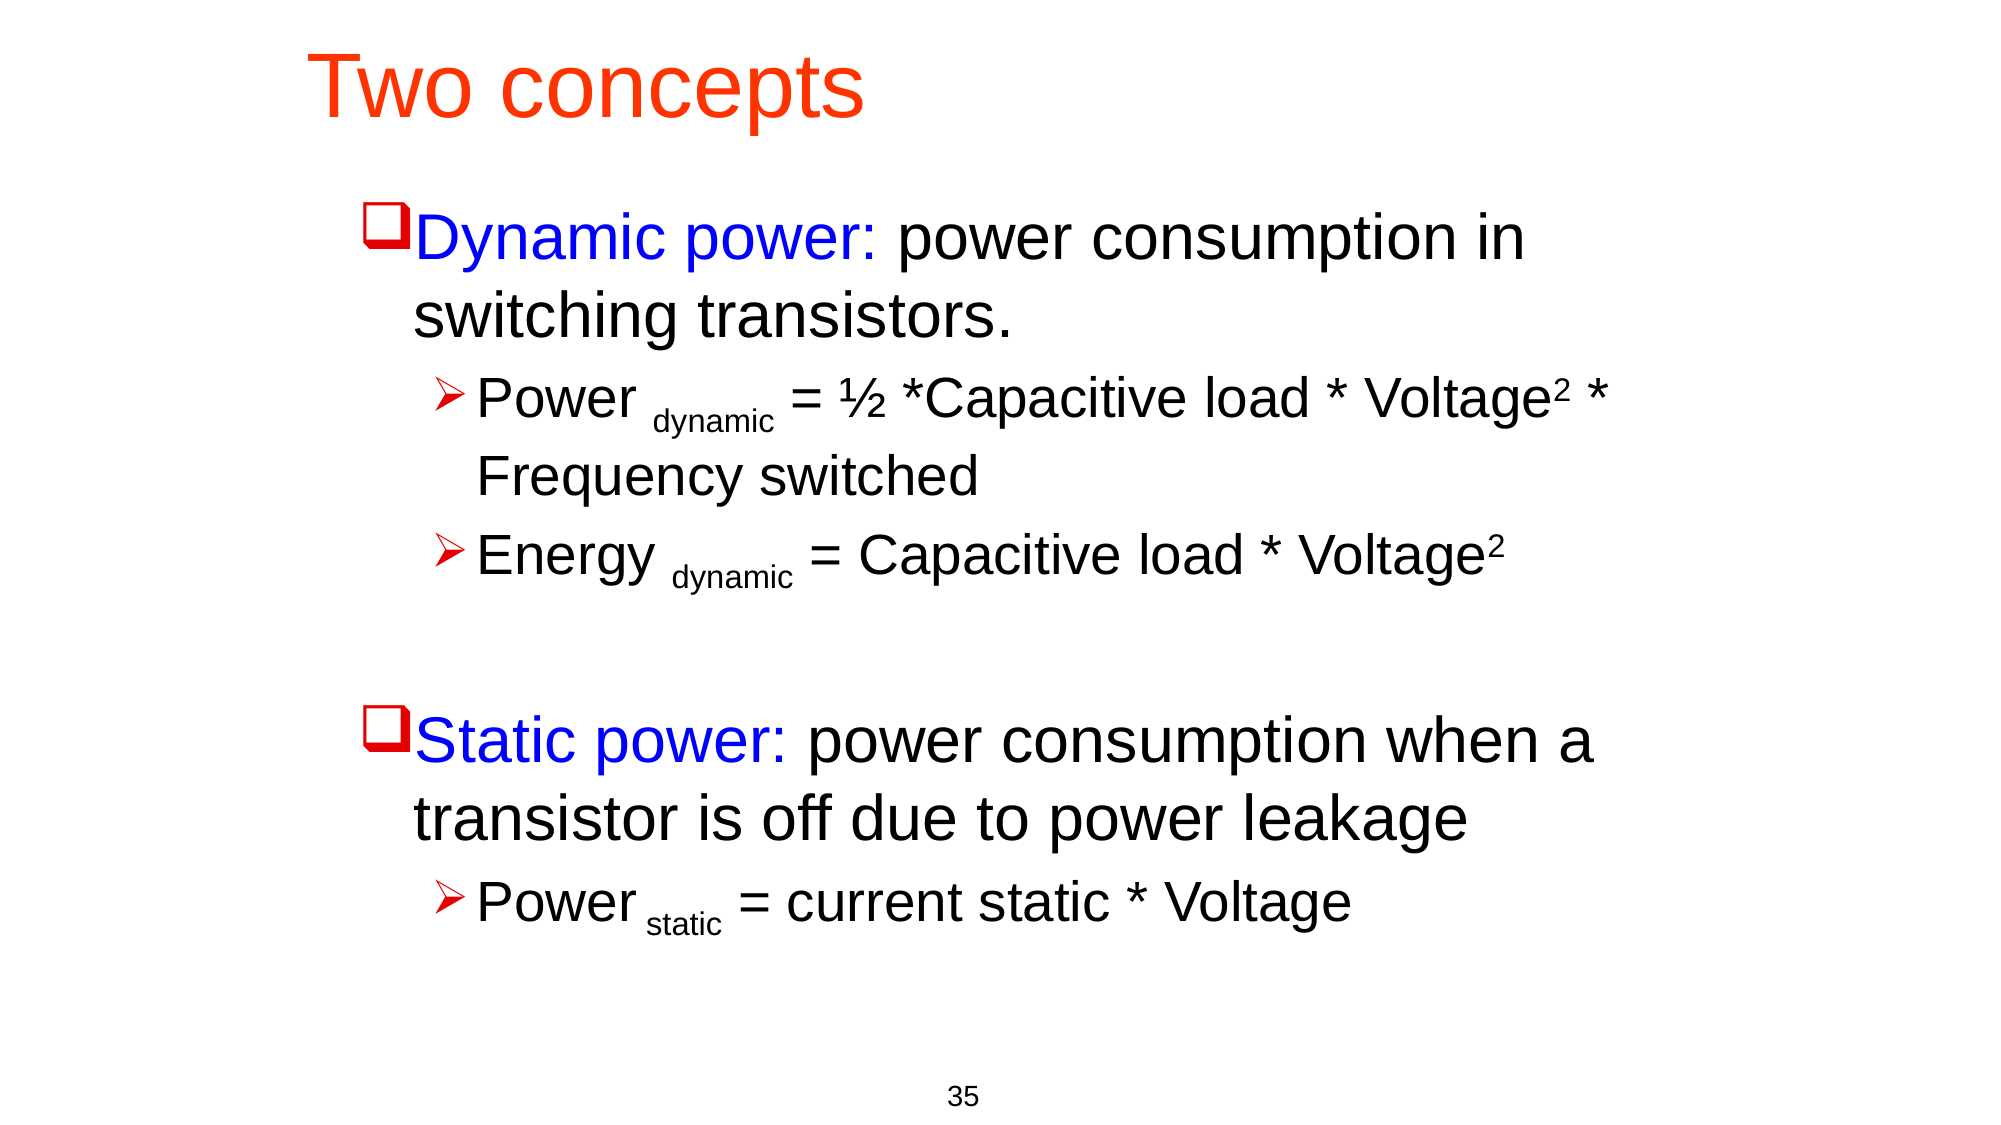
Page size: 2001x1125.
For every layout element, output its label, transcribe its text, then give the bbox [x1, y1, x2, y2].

title Two concepts [291, 0, 1946, 161]
list Dynamic power: power consumption in switching transistors. Power dynamic = ½ *Capacitive load * Voltage2 * Frequency switched Energy dynamic = Capacitive load * Voltage2 Static power: power consumption when a transistor is off due to power leakage Power static = current static * Voltage [343, 187, 1699, 956]
